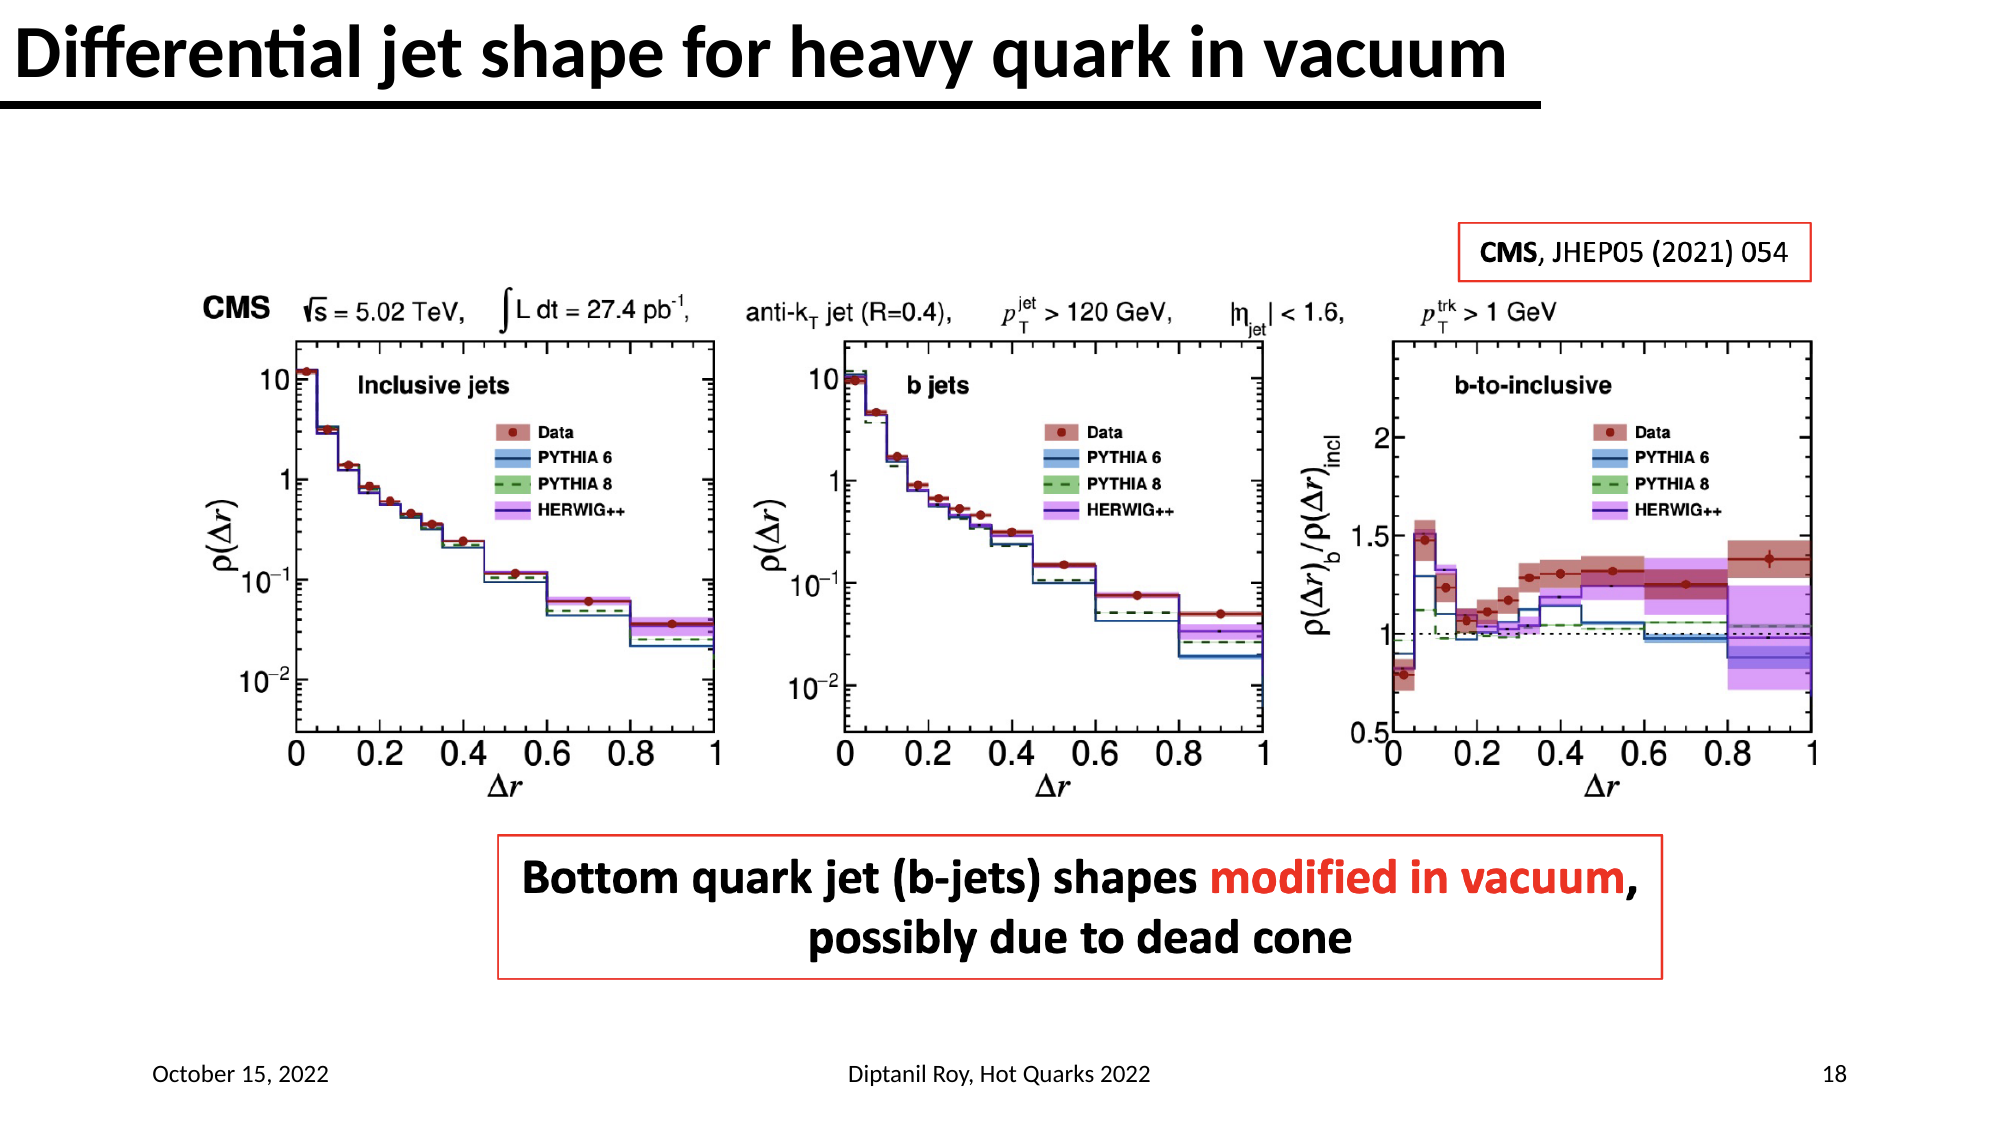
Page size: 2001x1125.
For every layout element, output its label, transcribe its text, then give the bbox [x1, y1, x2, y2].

slide_number 18 [1412, 1042, 1863, 1103]
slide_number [137, 1042, 588, 1103]
picture [171, 217, 1829, 992]
text_box Differential jet shape for heavy quark in vacuum [0, 0, 1541, 101]
footer Diptanil Roy, Hot Quarks 2022 [662, 1042, 1338, 1103]
